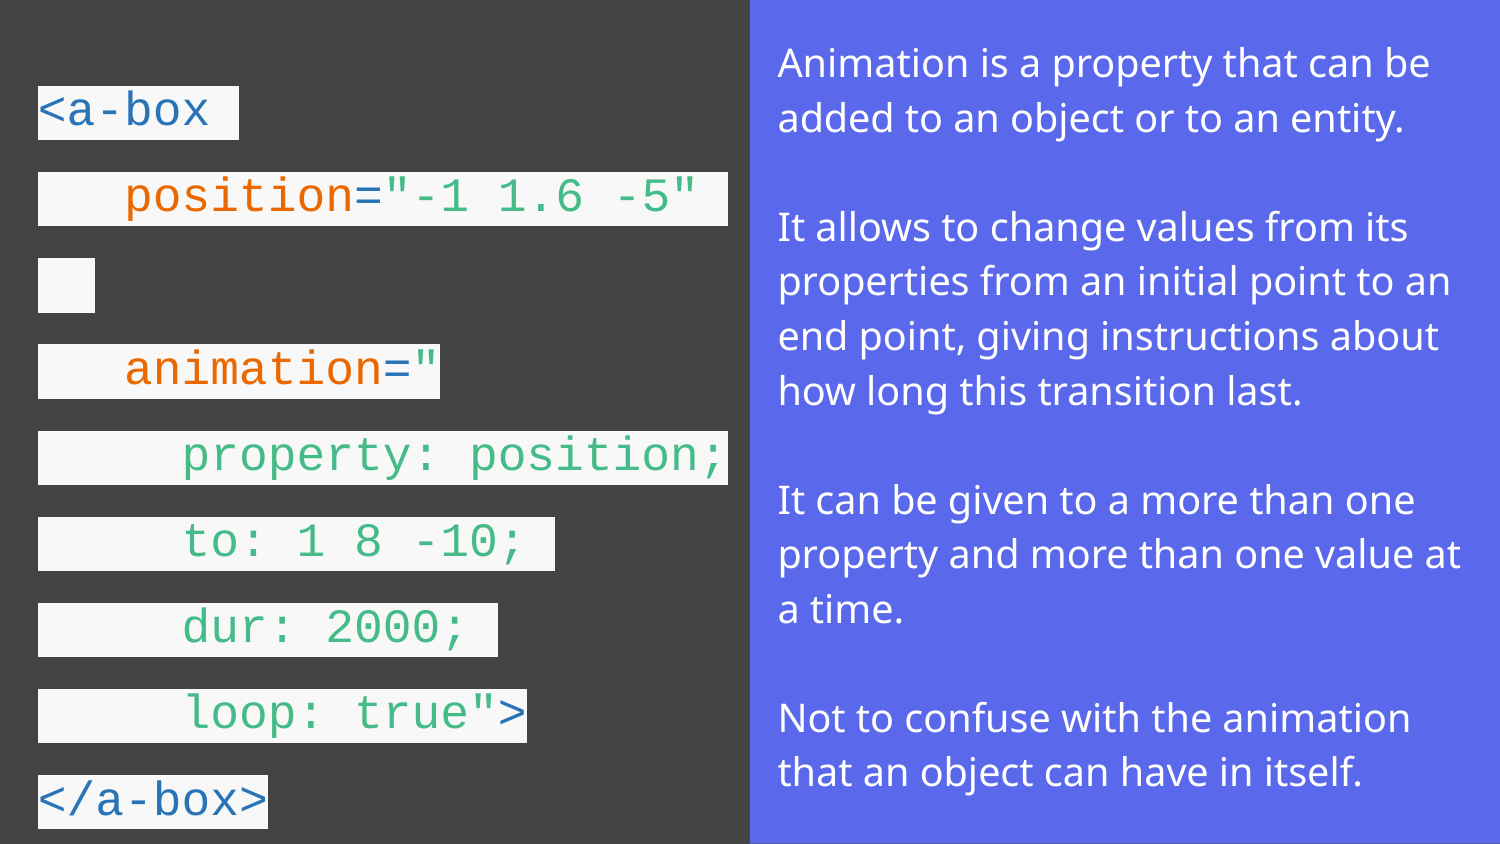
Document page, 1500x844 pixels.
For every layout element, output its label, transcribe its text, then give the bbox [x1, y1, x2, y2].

text_box [810, 716, 930, 757]
list Animation is a property that can be added to an object or to an entity. It allows to change values from its properties from an initial point to an end point, giving instructions about how long this transition last. It can be given to a more than one property and more than one value at a time. Not to confuse with the animation that an object can have in itself. [786, 120, 1500, 706]
text_box <a-box position="-1 1.6 -5" animation=" property: position; to: 1 8 -10; dur: 2000; loop: true"> </a-box> [0, 34, 786, 840]
